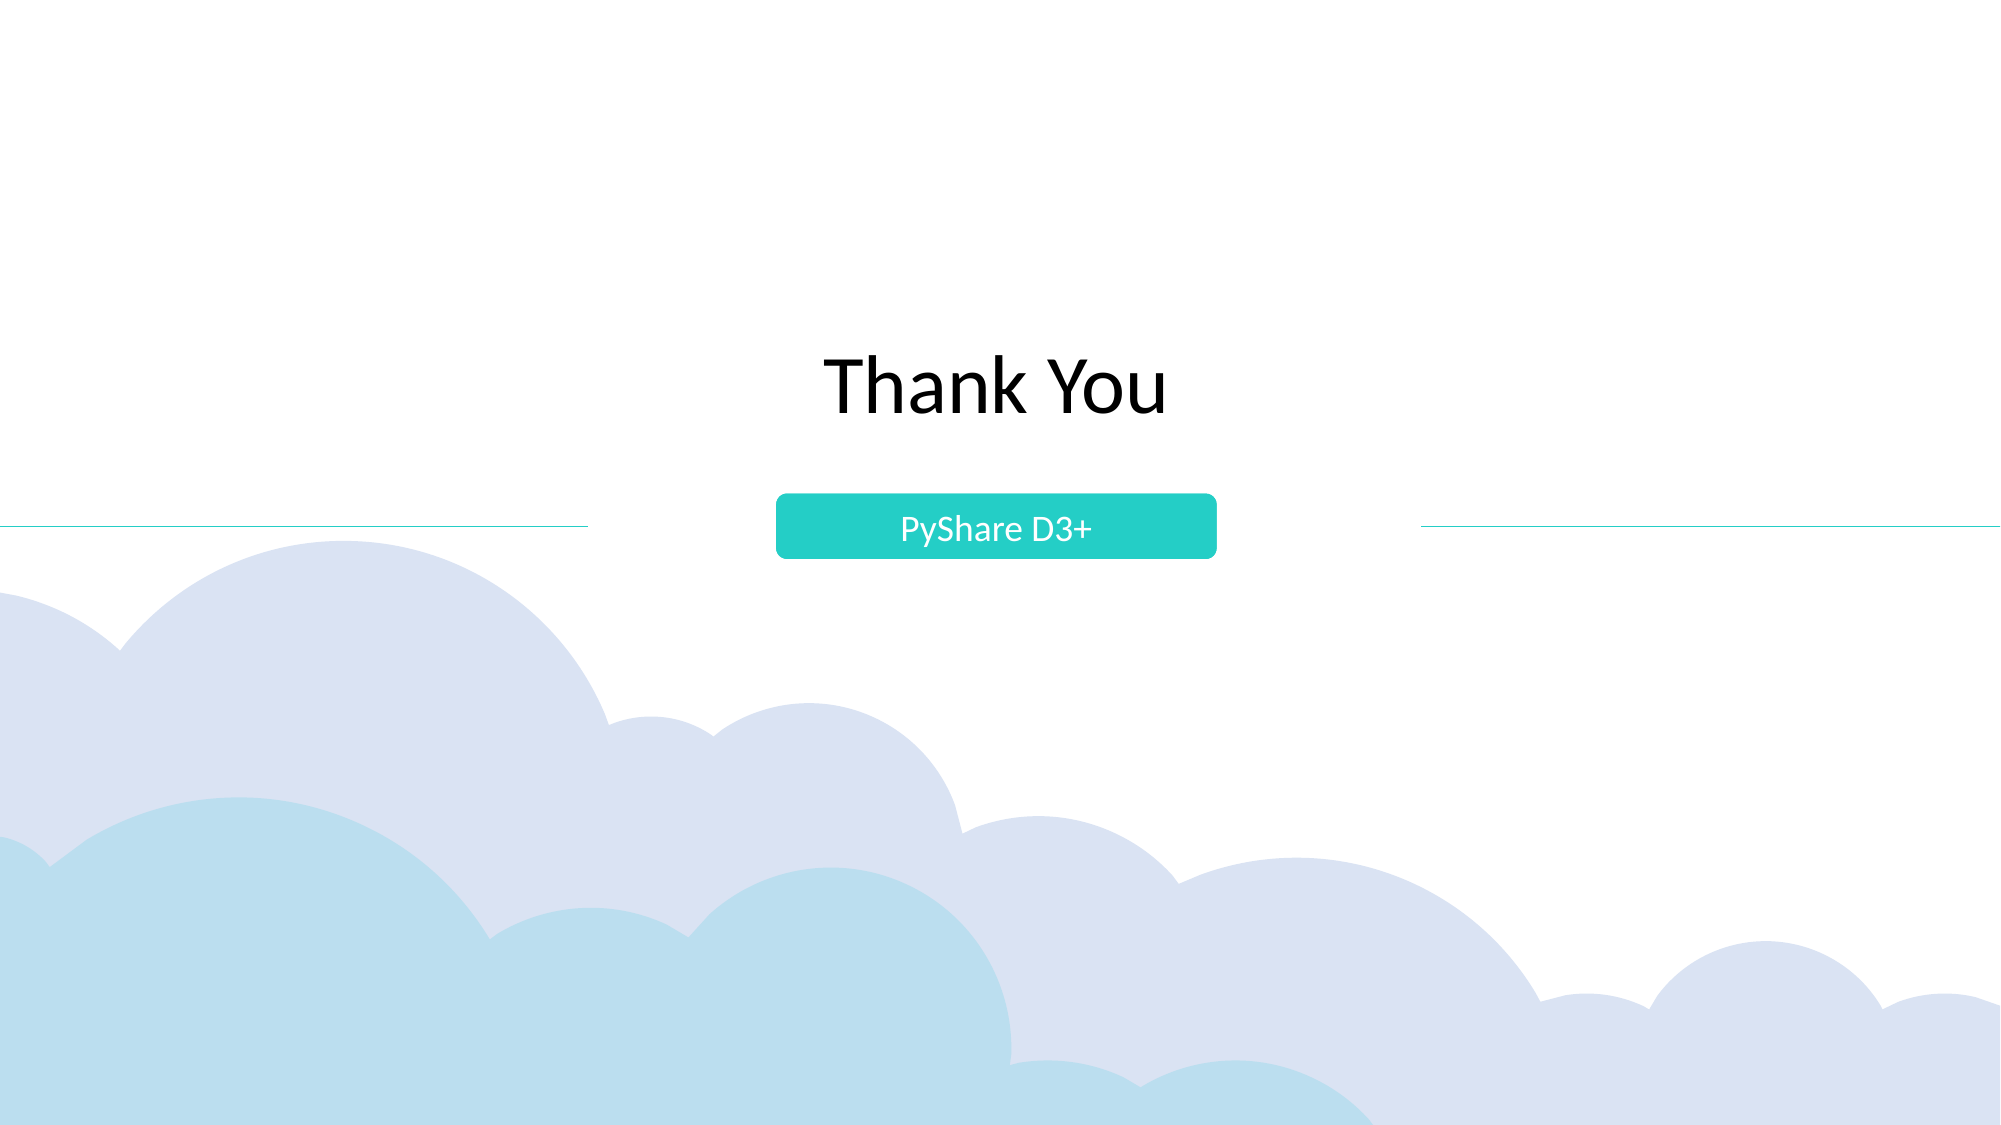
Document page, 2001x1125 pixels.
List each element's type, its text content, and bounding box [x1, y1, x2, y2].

text_box PyShare D3+ [775, 492, 1218, 560]
text_box Thank You [671, 323, 1322, 438]
